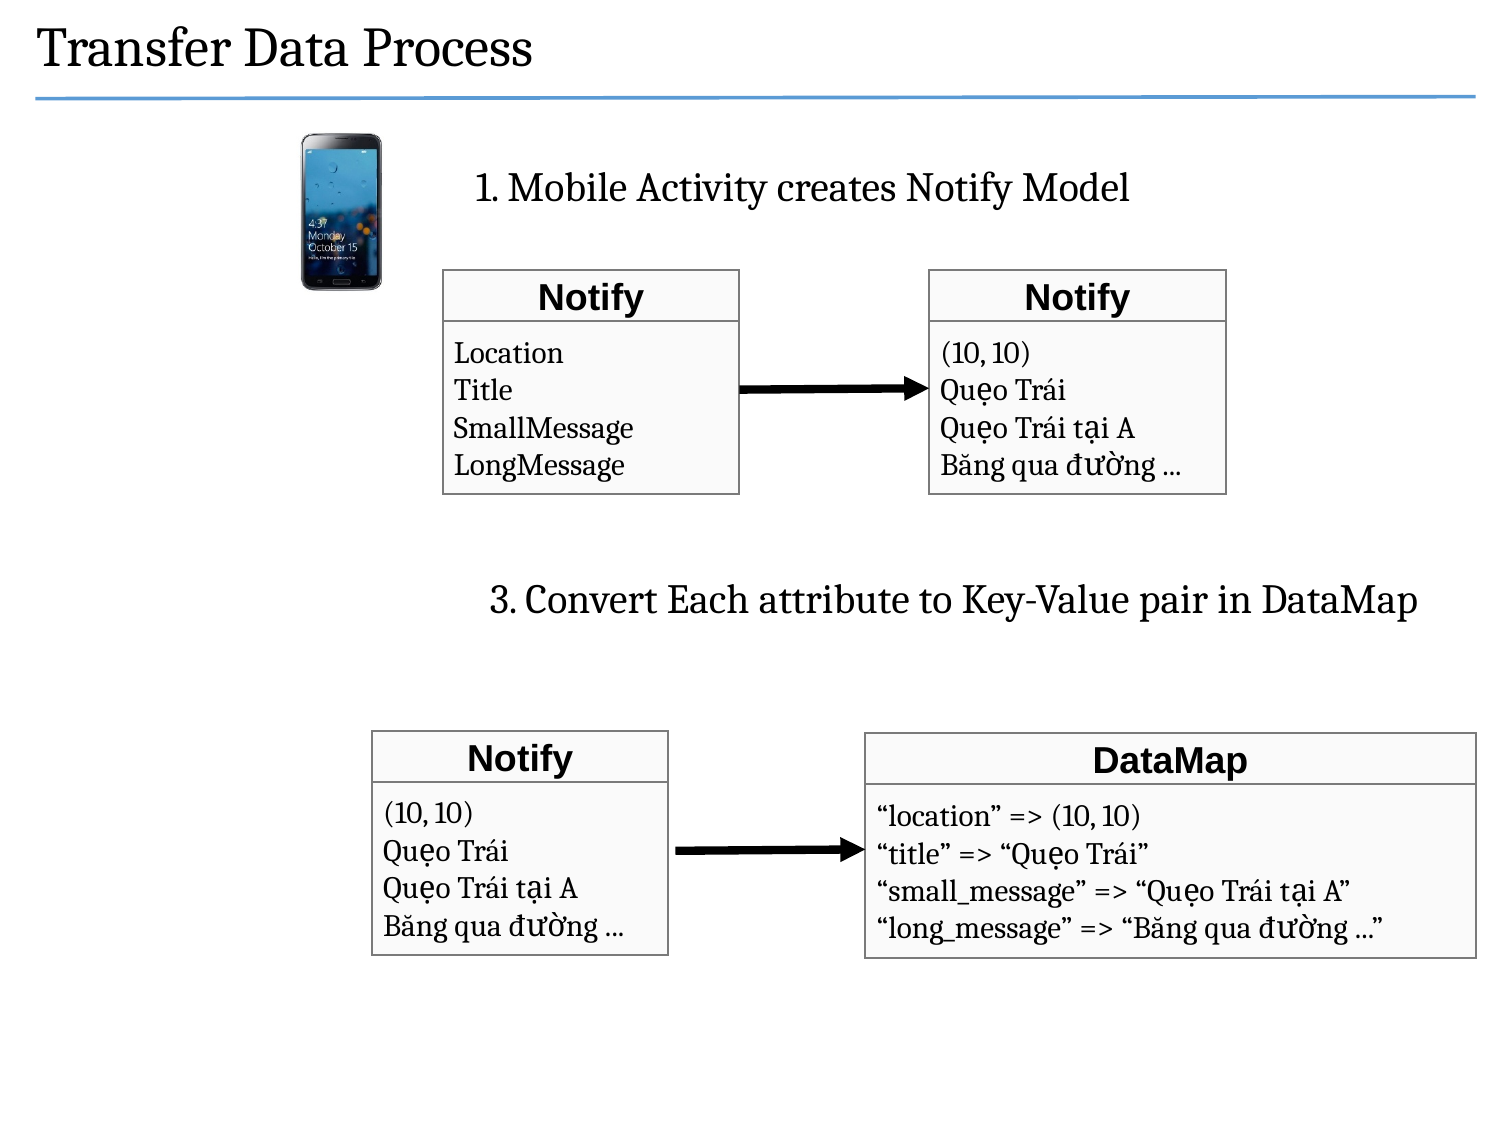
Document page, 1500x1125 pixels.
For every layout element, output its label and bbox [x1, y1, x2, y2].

text_box [442, 270, 1226, 495]
text_box [460, 152, 1146, 218]
title [21, 0, 1316, 97]
text_box [475, 564, 1434, 630]
picture [252, 124, 423, 295]
text_box [675, 733, 1476, 958]
text_box [371, 730, 669, 955]
